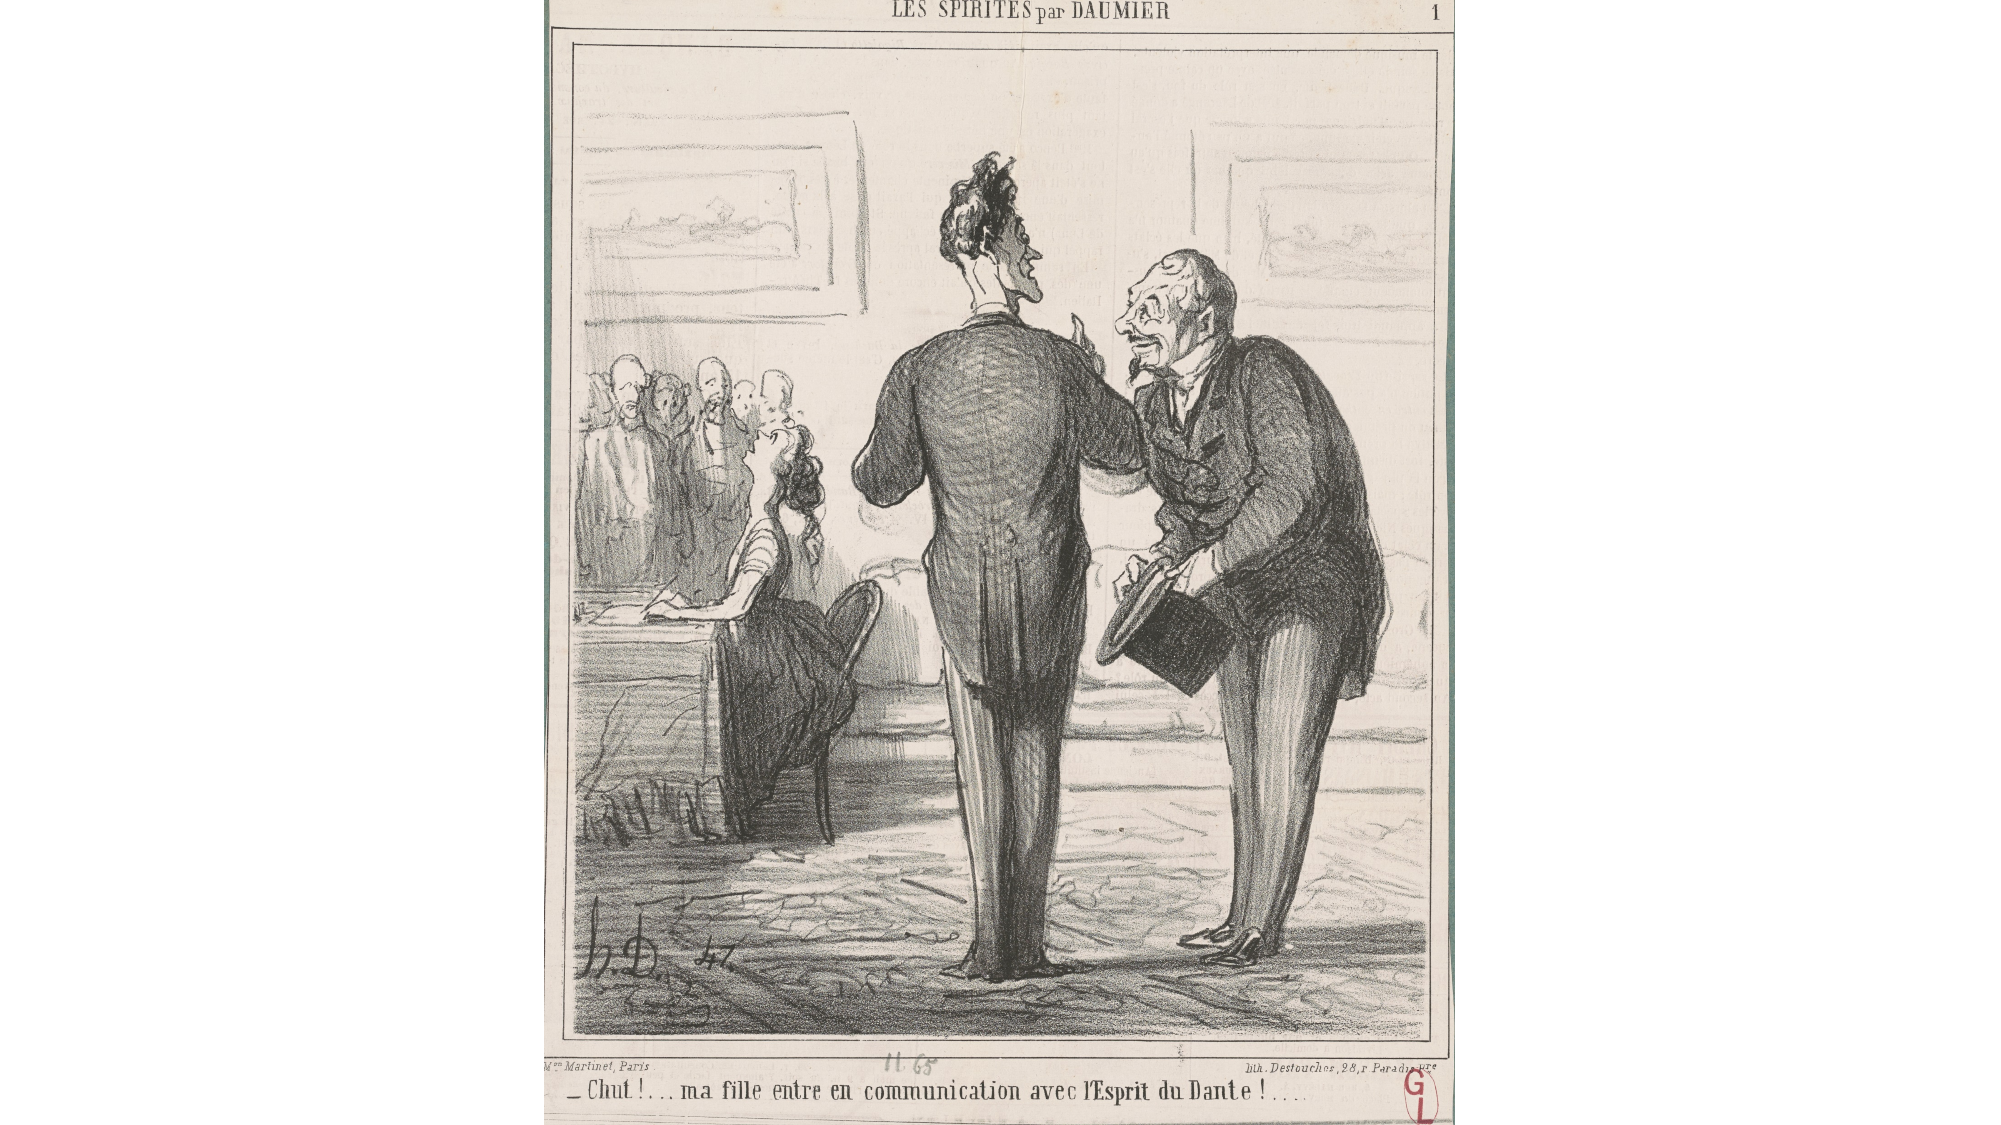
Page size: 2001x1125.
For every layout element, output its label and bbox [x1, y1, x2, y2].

picture [544, 0, 1456, 1125]
